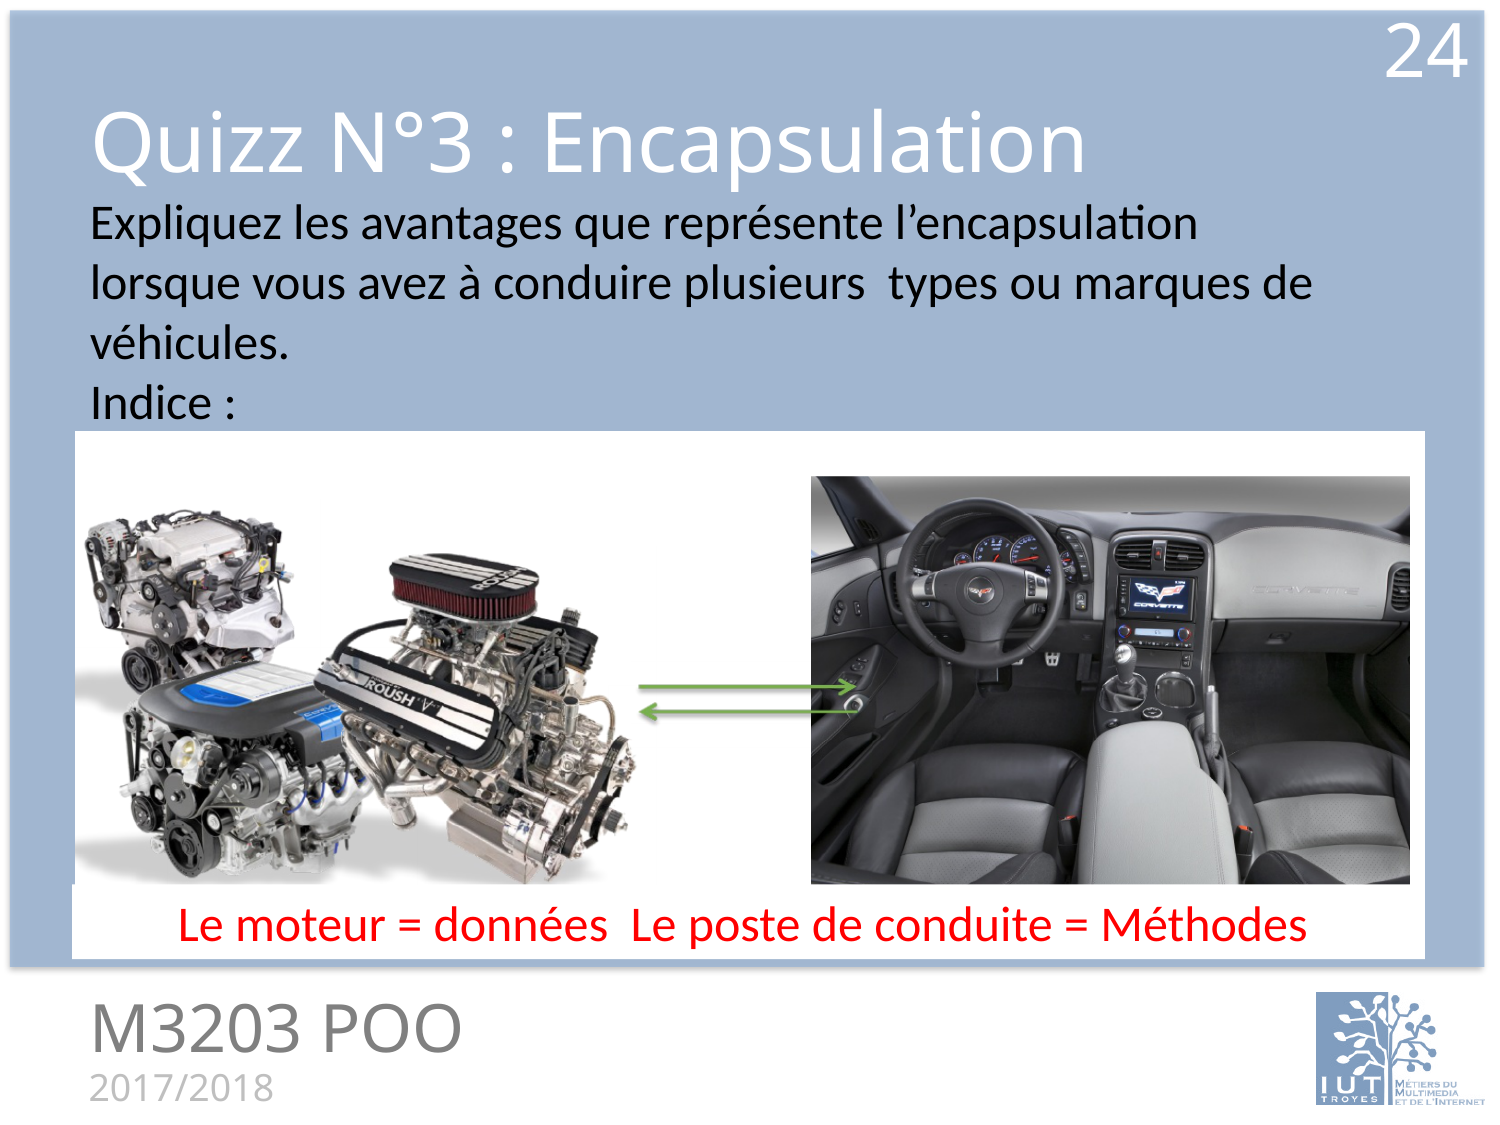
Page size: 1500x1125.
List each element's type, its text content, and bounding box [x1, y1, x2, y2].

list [74, 419, 1426, 949]
text_box Expliquez les avantages que représente l’encapsulation lorsque vous avez à conduire plusieurs types ou marques de véhicules. Indice : [75, 182, 1333, 418]
slide_number 24 [1293, 10, 1485, 97]
text_box Le moteur = données Le poste de conduite = Méthodes [72, 956, 1425, 960]
title Quizz N°3 : Encapsulation [75, 45, 1425, 233]
